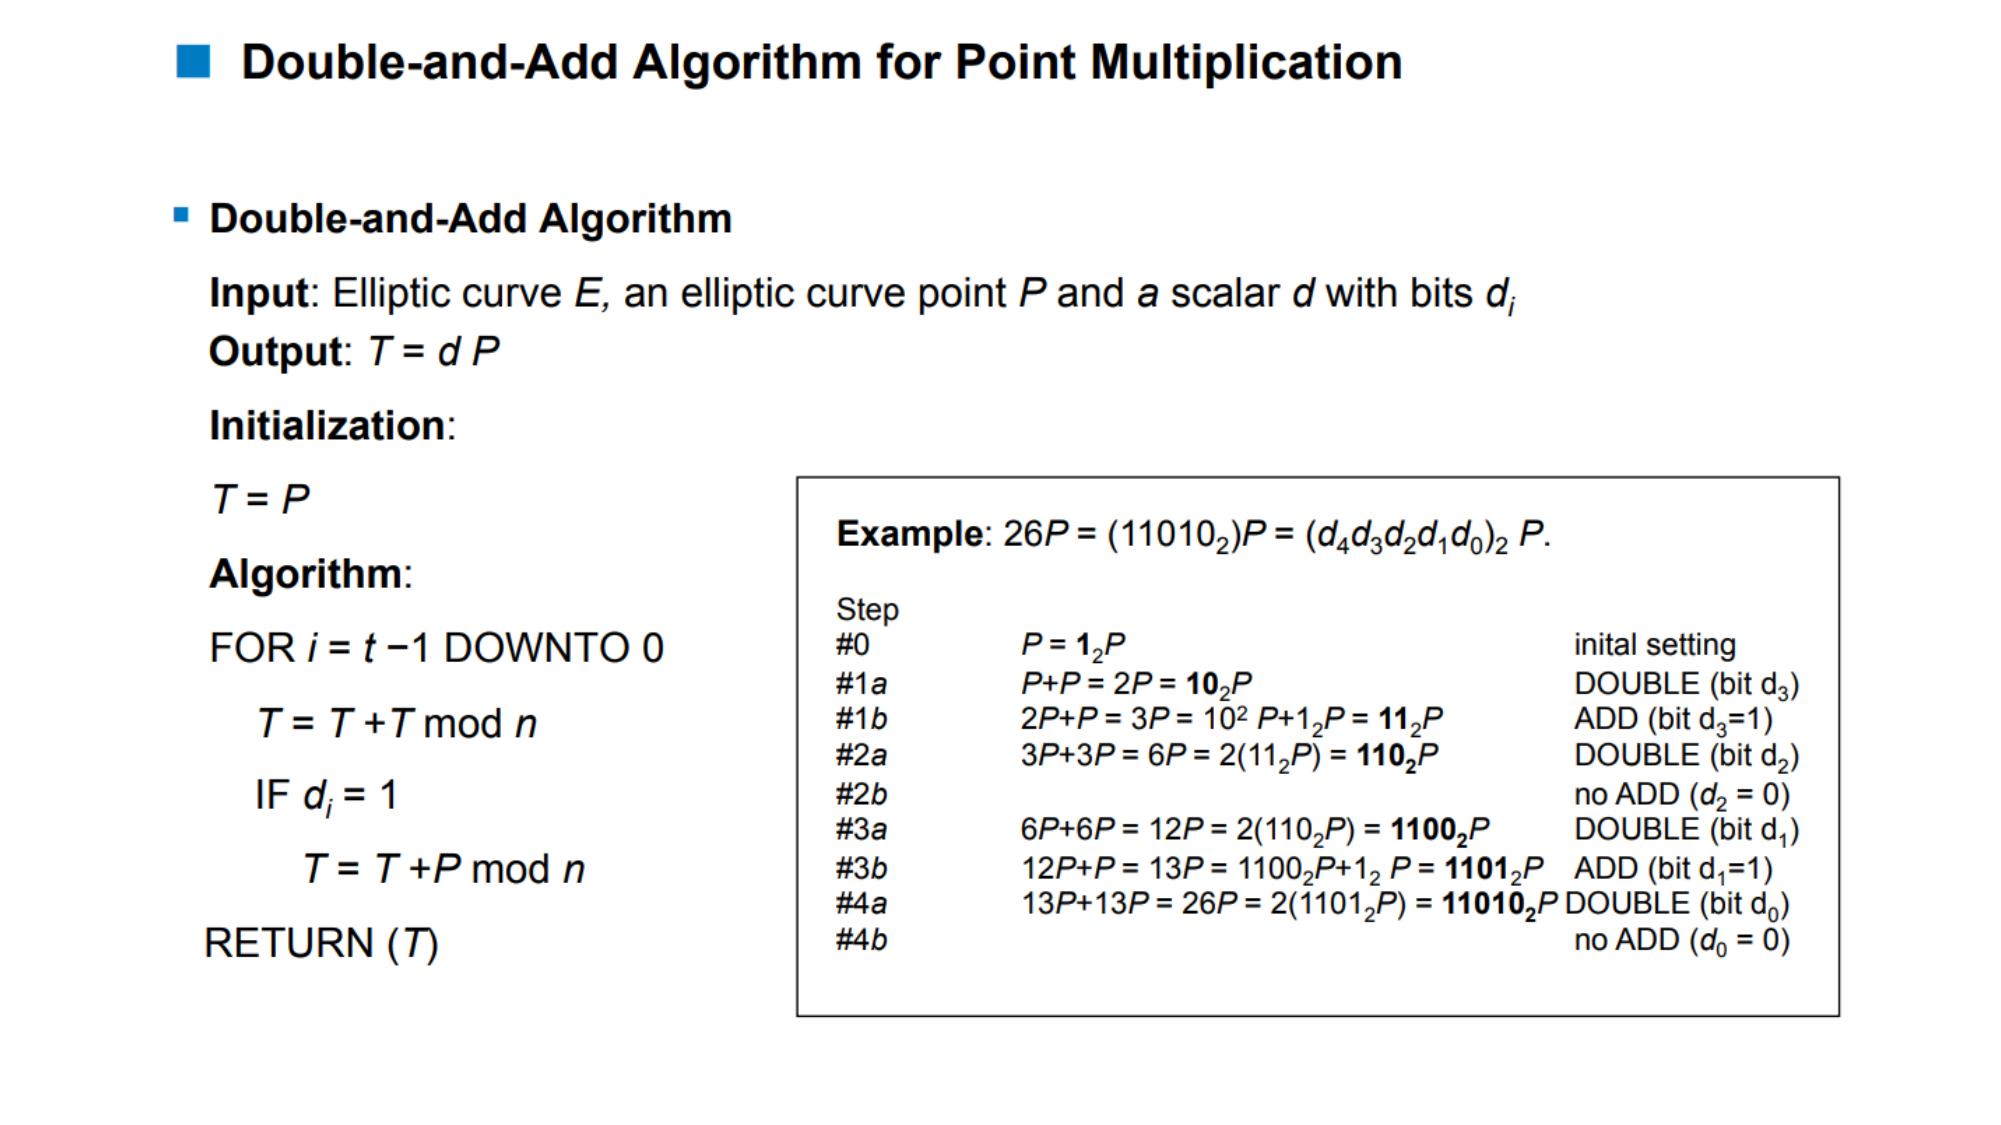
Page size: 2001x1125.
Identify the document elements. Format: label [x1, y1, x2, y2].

picture [125, 0, 1875, 1125]
